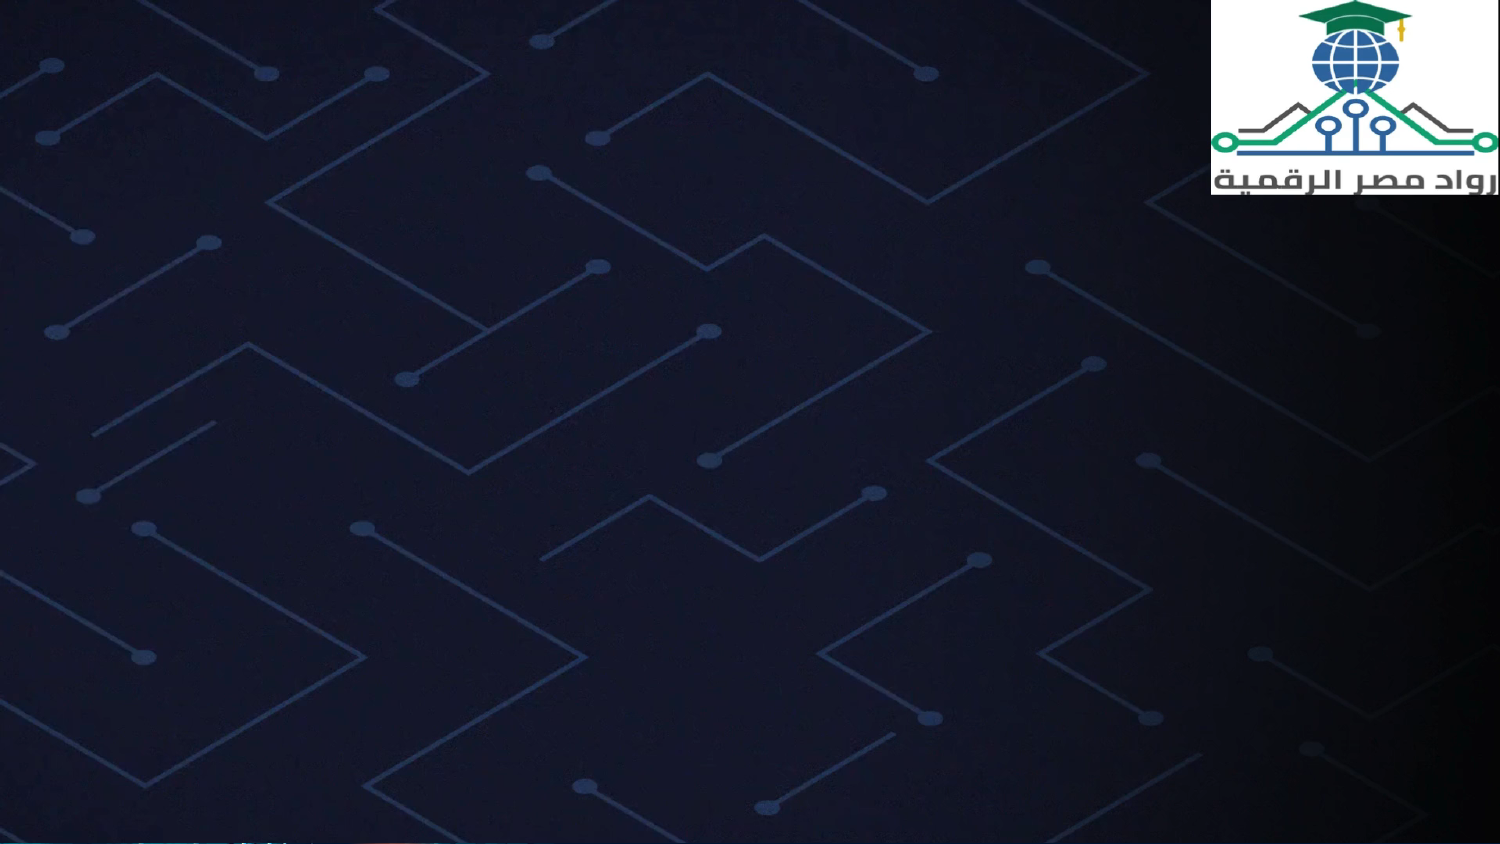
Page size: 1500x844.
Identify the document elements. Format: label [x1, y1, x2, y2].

text_box [0, 0, 1500, 844]
